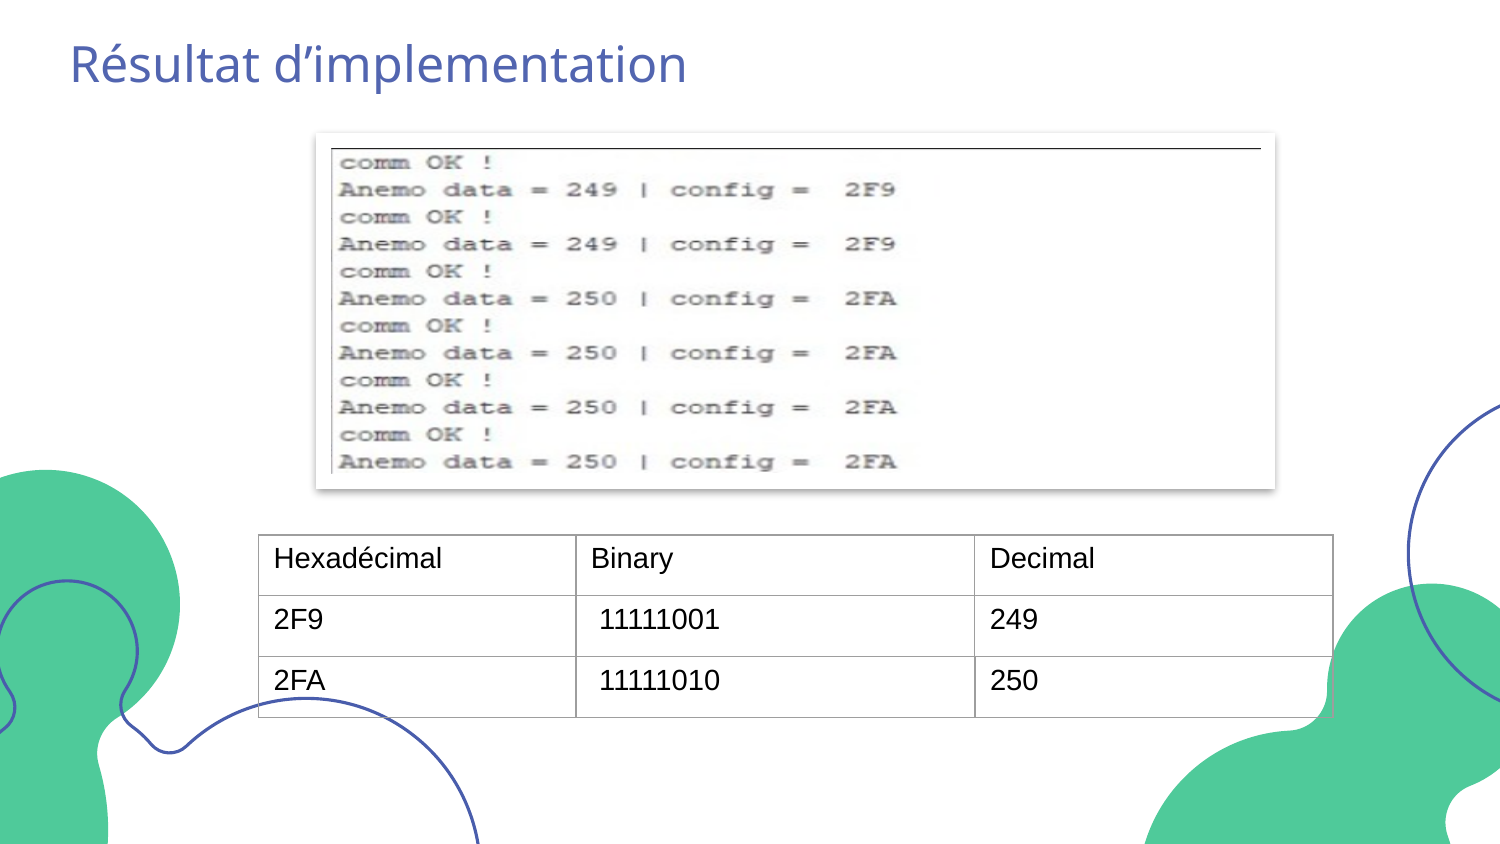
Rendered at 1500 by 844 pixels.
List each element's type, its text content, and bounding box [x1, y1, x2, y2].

table_header 250 [976, 657, 1332, 717]
picture [330, 147, 1262, 475]
table_cell 11111001 [577, 596, 974, 656]
text_box Résultat d’implementation [54, 25, 1500, 101]
table_header Decimal [975, 536, 1332, 595]
table_cell 2F9 [259, 596, 575, 656]
table_cell 249 [975, 596, 1332, 656]
table_header 2FA [259, 657, 575, 717]
table_header Binary [577, 536, 974, 595]
table_header 11111010 [577, 657, 974, 717]
table_header Hexadécimal [259, 536, 575, 595]
